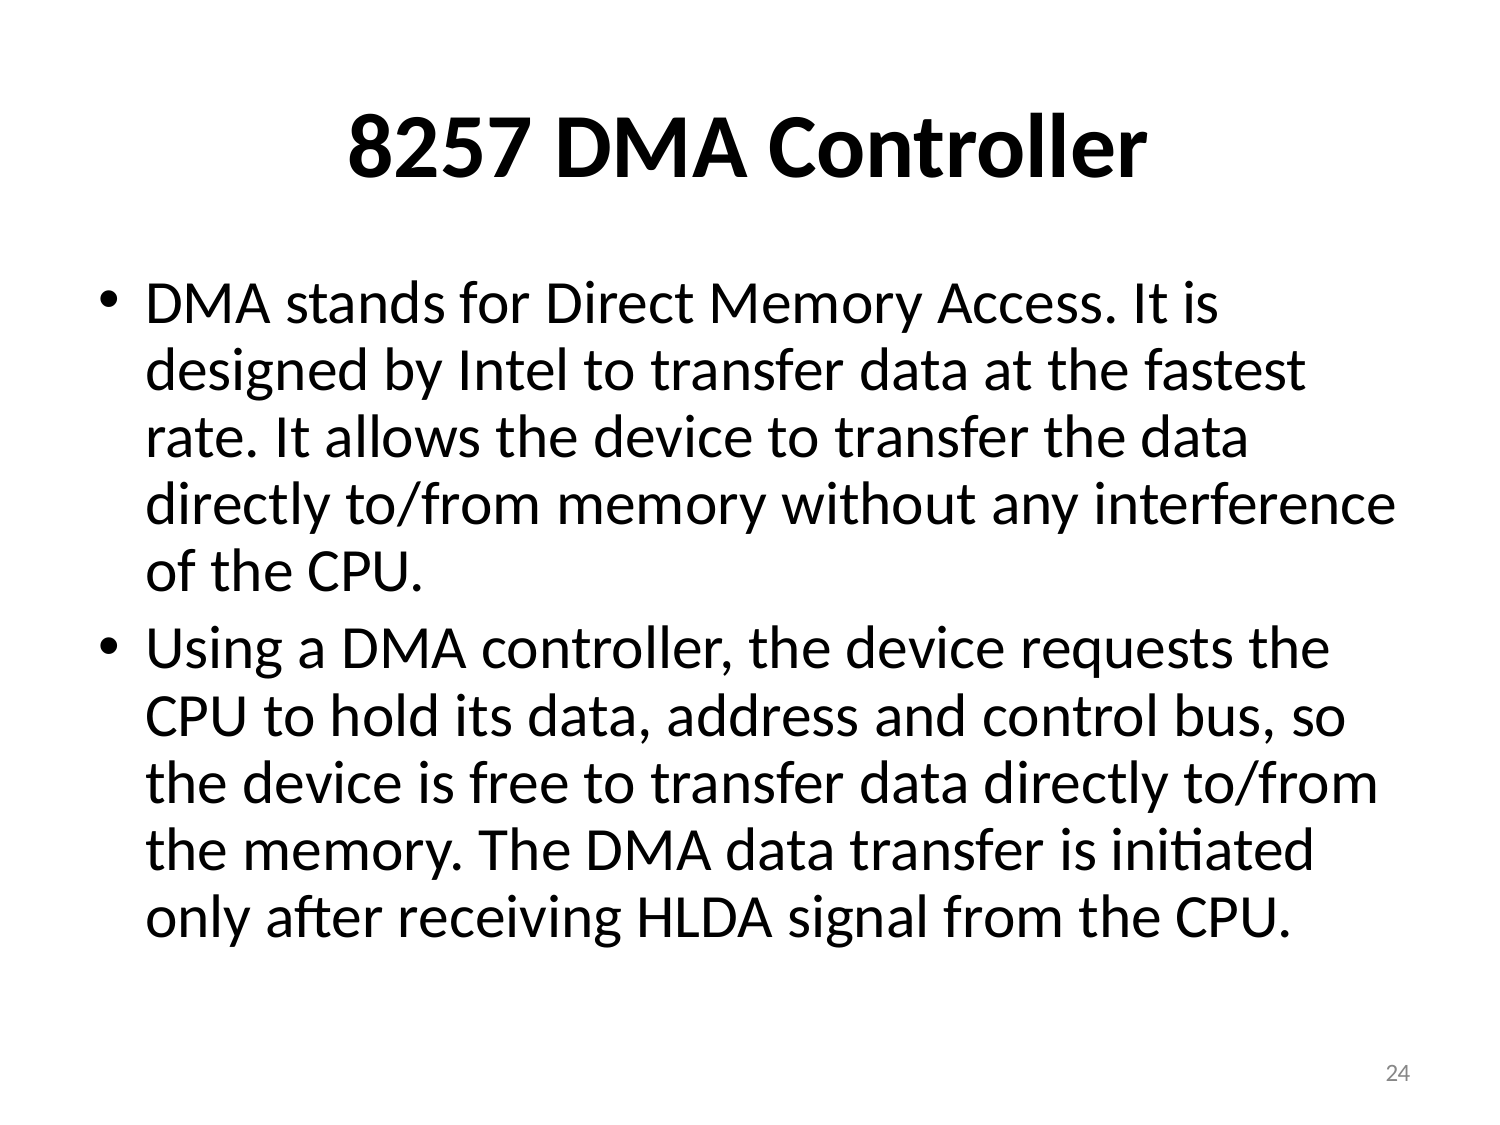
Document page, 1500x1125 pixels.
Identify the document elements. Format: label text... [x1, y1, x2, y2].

slide_number 24 [1379, 1060, 1420, 1125]
list DMA stands for Direct Memory Access. It is designed by Intel to transfer data at the fastest rate. It allows the device to transfer the data directly to/from memory without any interference of the CPU. Using a DMA controller, the device requests the CPU to hold its data, address and control bus, so the device is free to transfer data directly to/from the memory. The DMA data transfer is initiated only after receiving HLDA signal from the CPU. [90, 258, 1410, 951]
title 8257 DMA Controller [116, 84, 1384, 258]
